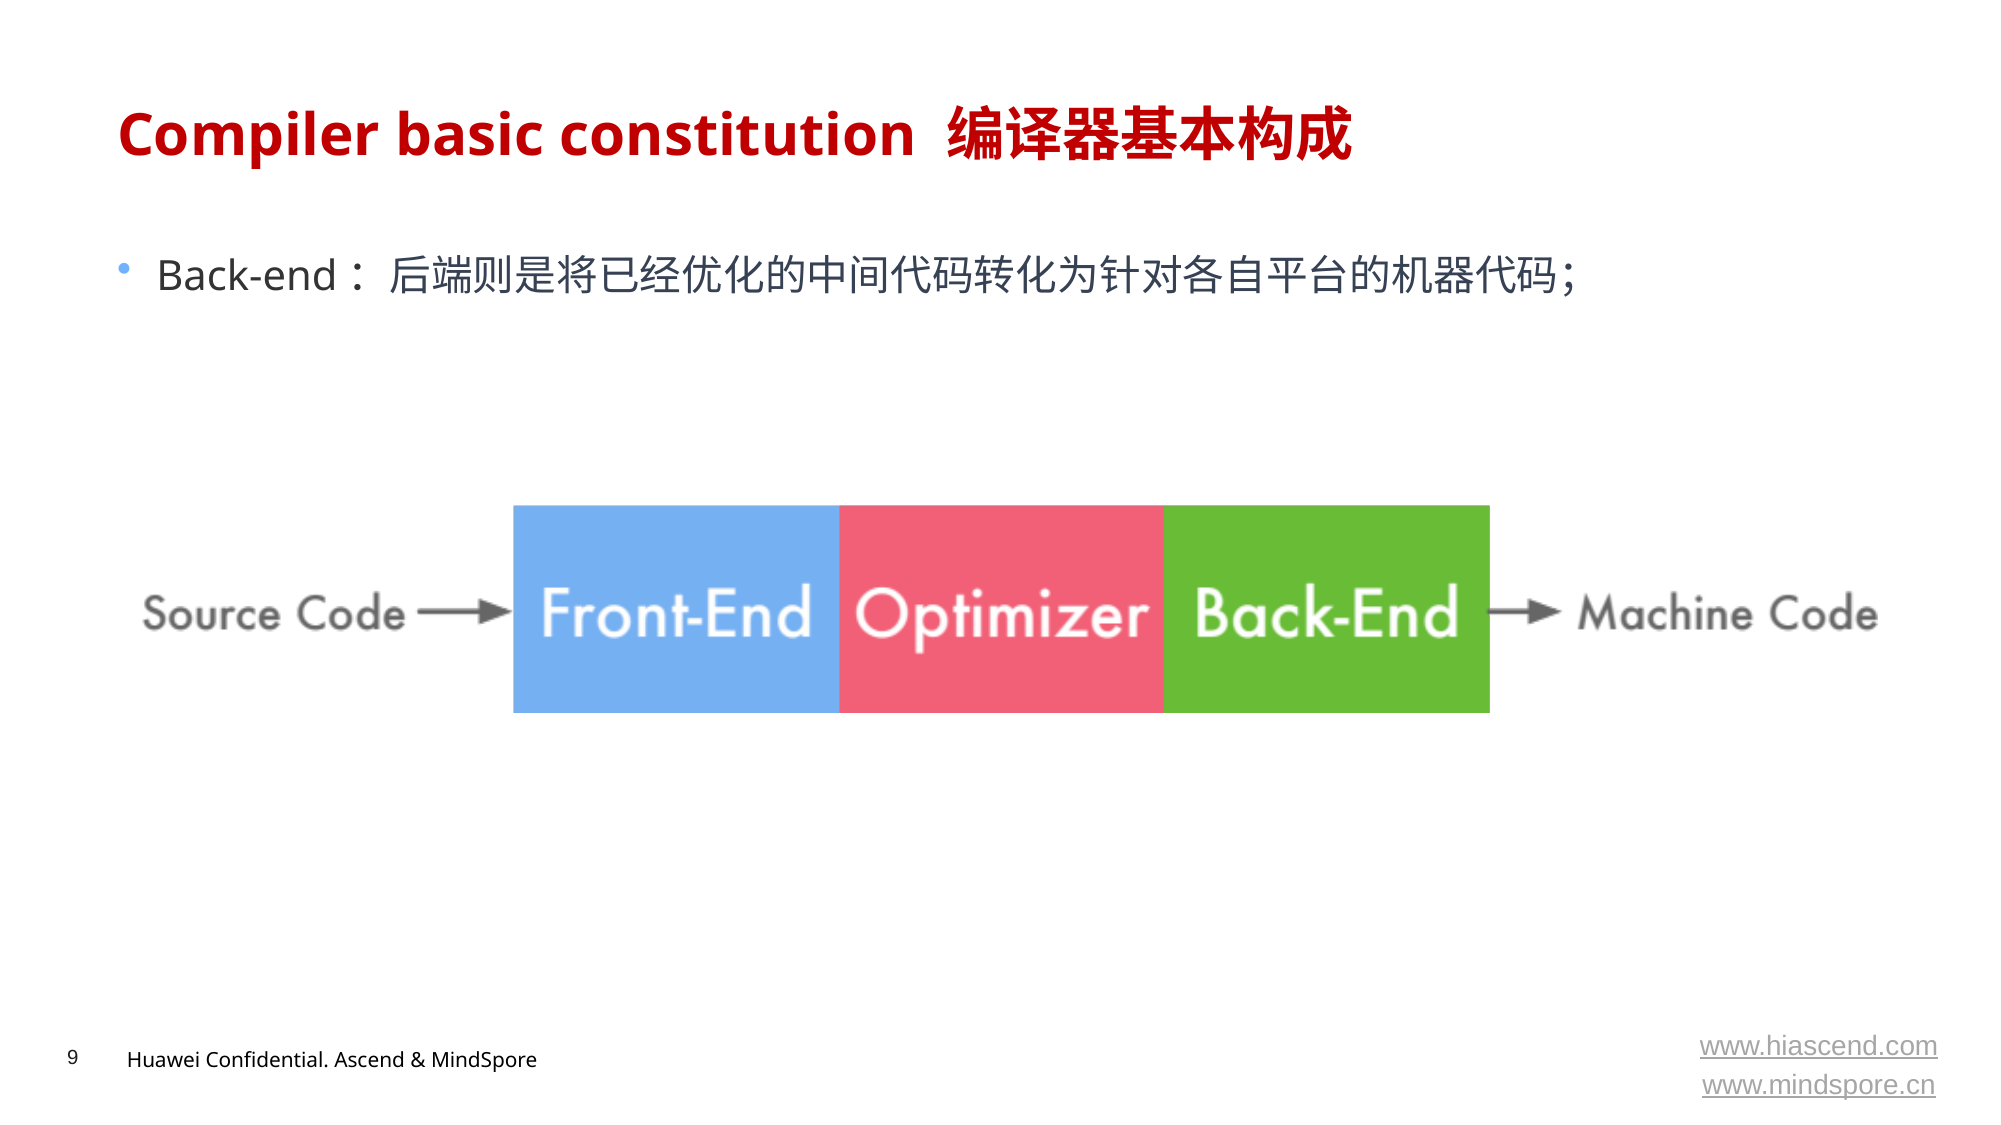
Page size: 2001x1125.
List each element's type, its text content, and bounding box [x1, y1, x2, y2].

picture [100, 460, 1881, 725]
title Compiler basic constitution 编译器基本构成 [102, 90, 1901, 187]
list Back-end：后端则是将已经优化的中间代码转化为针对各自平台的机器代码； [102, 231, 1901, 988]
